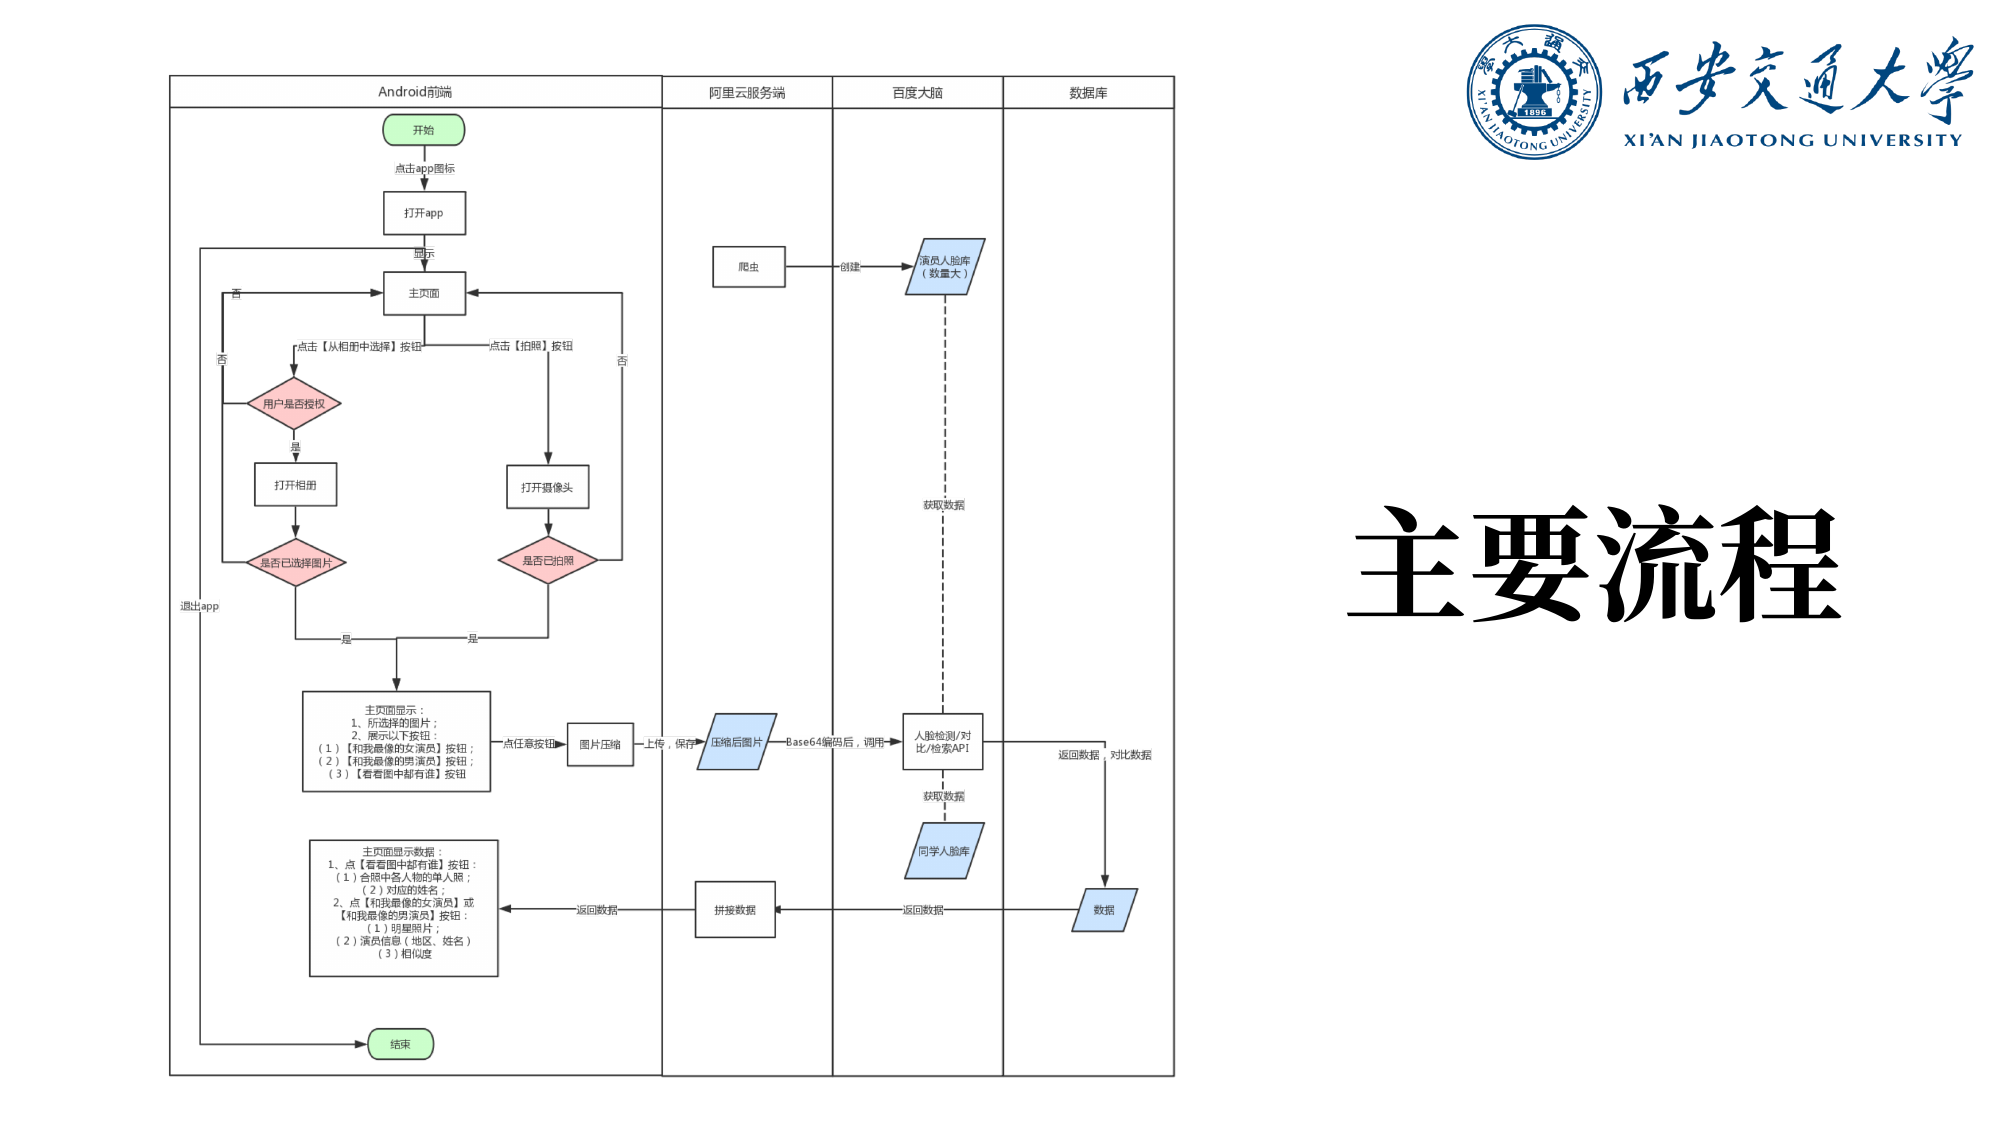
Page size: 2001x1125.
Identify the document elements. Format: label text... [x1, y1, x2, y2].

picture [44, 0, 1224, 1125]
picture [1466, 14, 1975, 163]
text_box 主要流程 [1328, 479, 1859, 644]
